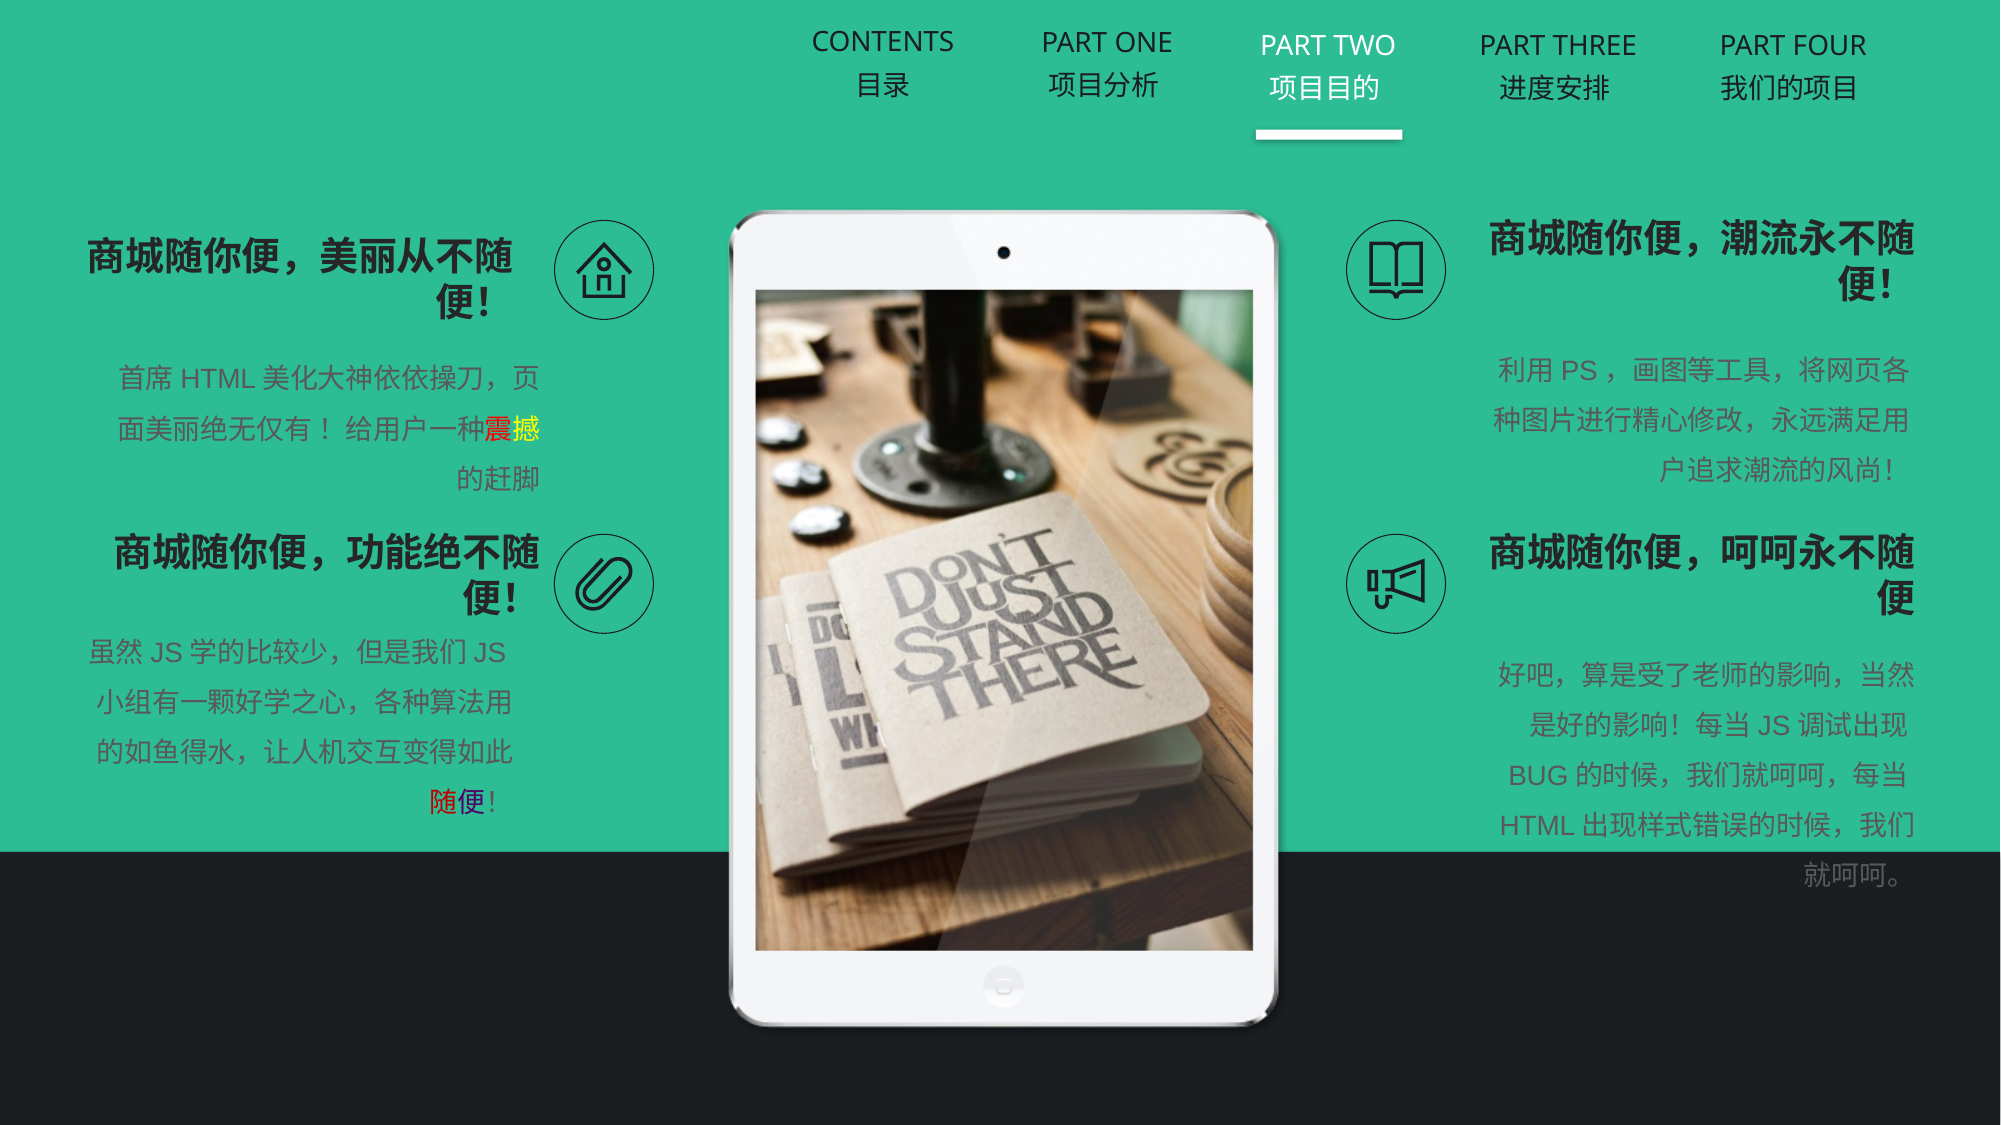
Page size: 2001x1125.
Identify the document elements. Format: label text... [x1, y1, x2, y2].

text_box 首席HTML美化大神依依操刀，页面美丽绝无仅有 ！给用户一种震撼的赶脚 [94, 337, 555, 502]
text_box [725, 206, 1284, 1036]
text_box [554, 220, 654, 320]
text_box 商城随你便，功能绝不随便！ [94, 519, 555, 628]
text_box CONTENTS 目录 [796, 6, 969, 109]
text_box 商城随你便，潮流永不随便！ [1469, 205, 1930, 314]
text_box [1346, 220, 1446, 320]
text_box 商城随你便，呵呵永不随便 [1469, 519, 1930, 628]
text_box PART TWO 项目目的 [1245, 10, 1412, 112]
text_box PART THREE 进度安排 [1464, 10, 1652, 112]
text_box [0, 851, 2001, 1125]
text_box PART FOUR 我们的项目 [1704, 10, 1882, 112]
text_box 商城随你便，美丽从不随便！ [67, 223, 528, 332]
text_box [1255, 129, 1403, 140]
text_box PART ONE 项目分析 [1026, 7, 1188, 109]
text_box 好吧，算是受了老师的影响，当然是好的影响！每当JS调试出现BUG的时候，我们就呵呵，每当HTML出现样式错误的时候，我们就呵呵。 [1469, 633, 1930, 899]
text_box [1346, 534, 1446, 634]
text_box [554, 534, 654, 634]
text_box 虽然JS学的比较少，但是我们JS小组有一颗好学之心，各种算法用的如鱼得水，让人机交互变得如此随便！ [67, 610, 528, 826]
text_box 利用PS，画图等工具，将网页各种图片进行精心修改，永远满足用户追求潮流的风尚！ [1464, 328, 1925, 494]
